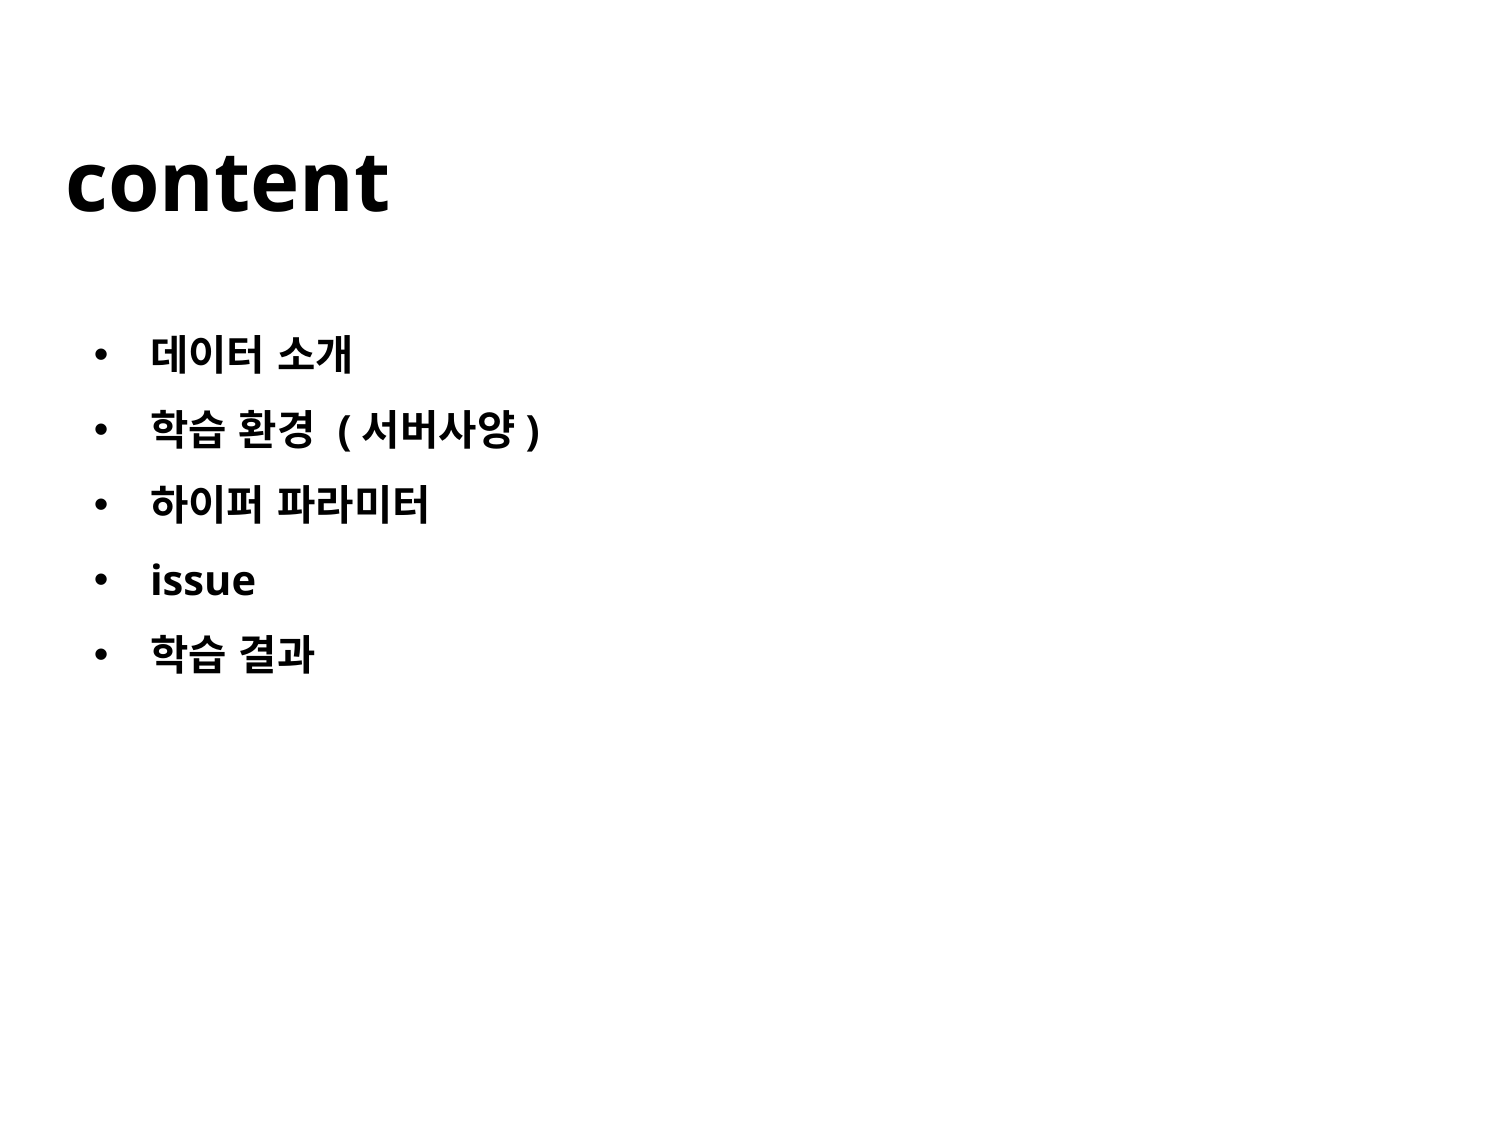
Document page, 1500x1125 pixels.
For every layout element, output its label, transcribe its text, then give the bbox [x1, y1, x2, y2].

text_box content [50, 121, 406, 236]
text_box 데이터 소개 학습 환경 (서버사양) 하이퍼 파라미터 issue 학습 결과 [78, 296, 935, 687]
